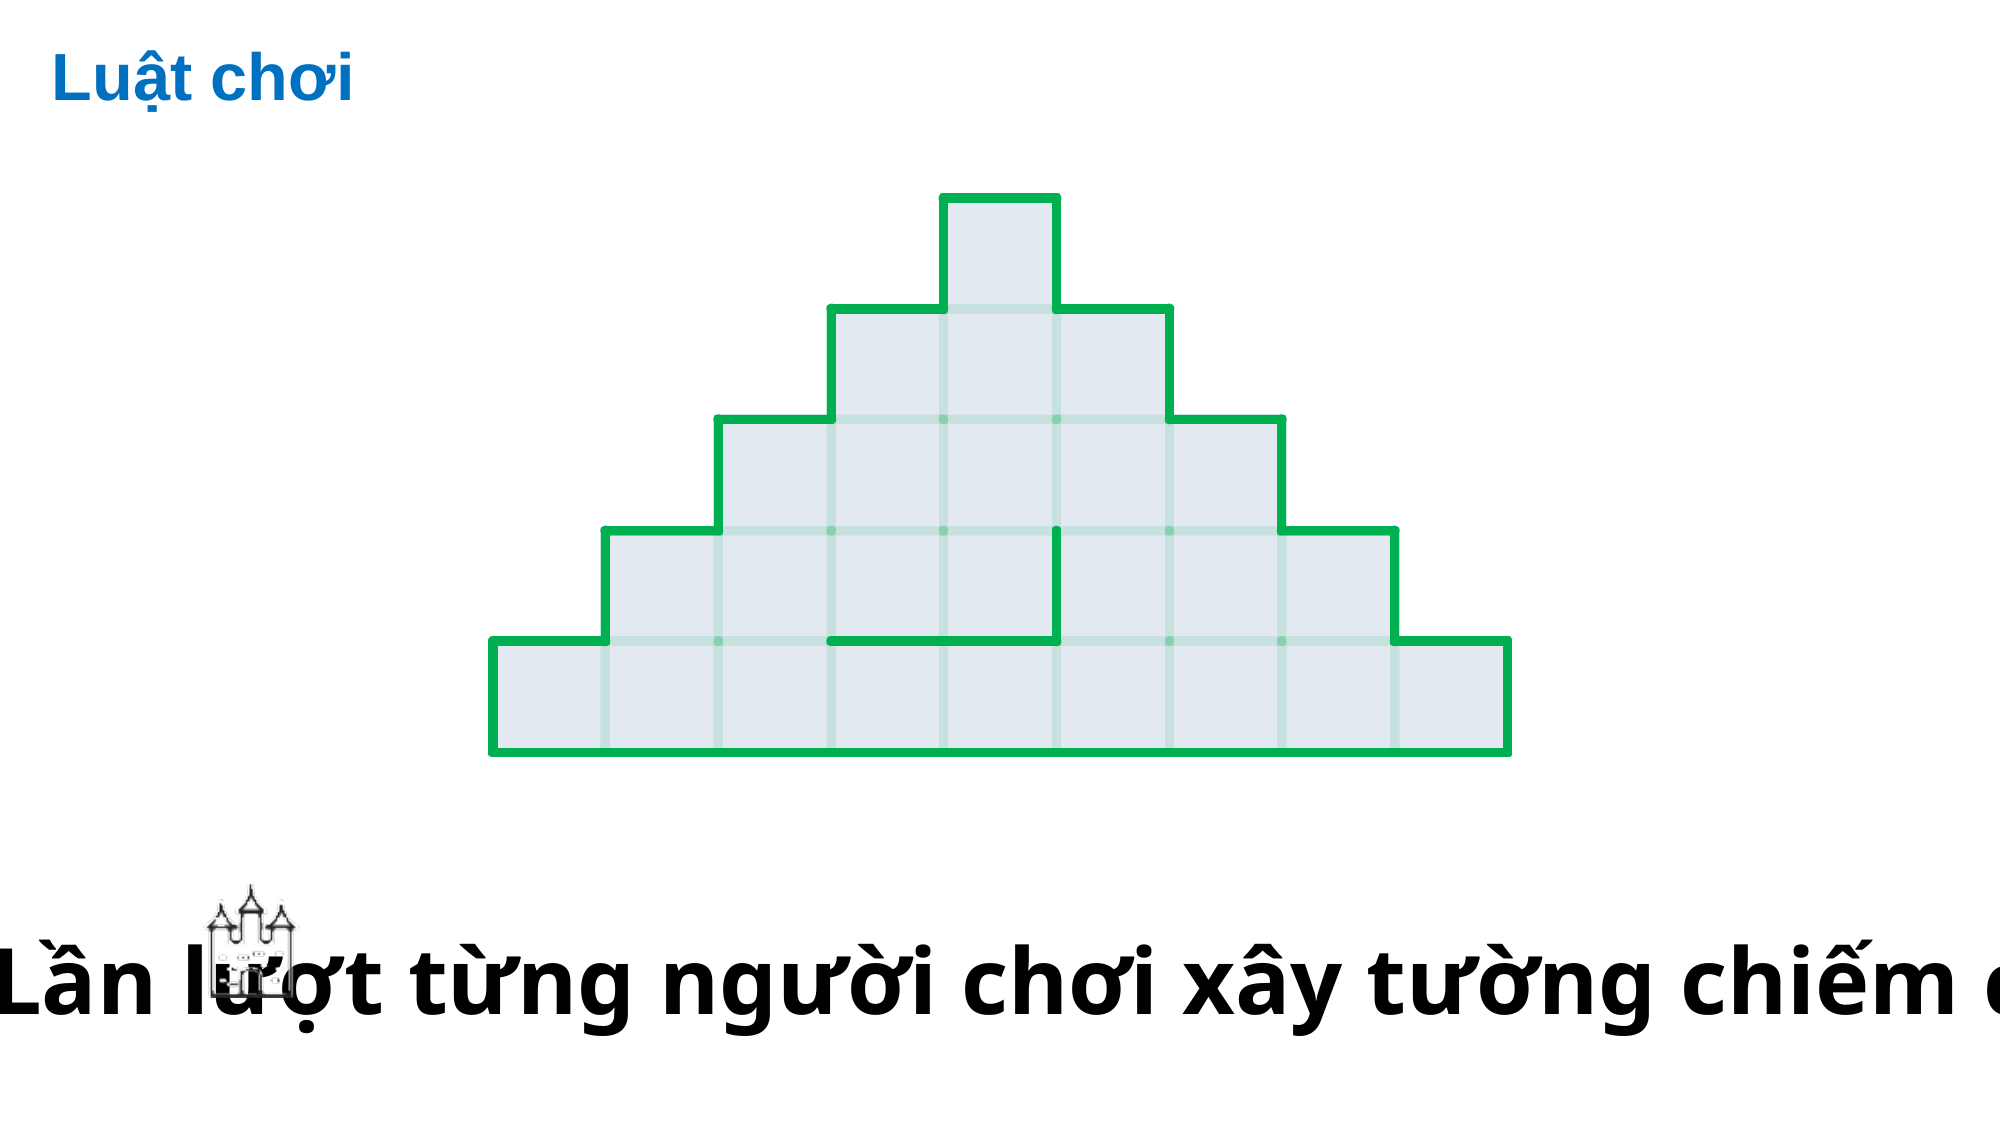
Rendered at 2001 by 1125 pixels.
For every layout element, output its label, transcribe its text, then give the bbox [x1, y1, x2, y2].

text_box Luật chơi [37, 26, 370, 121]
picture [488, 193, 1512, 757]
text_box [194, 860, 1805, 1022]
